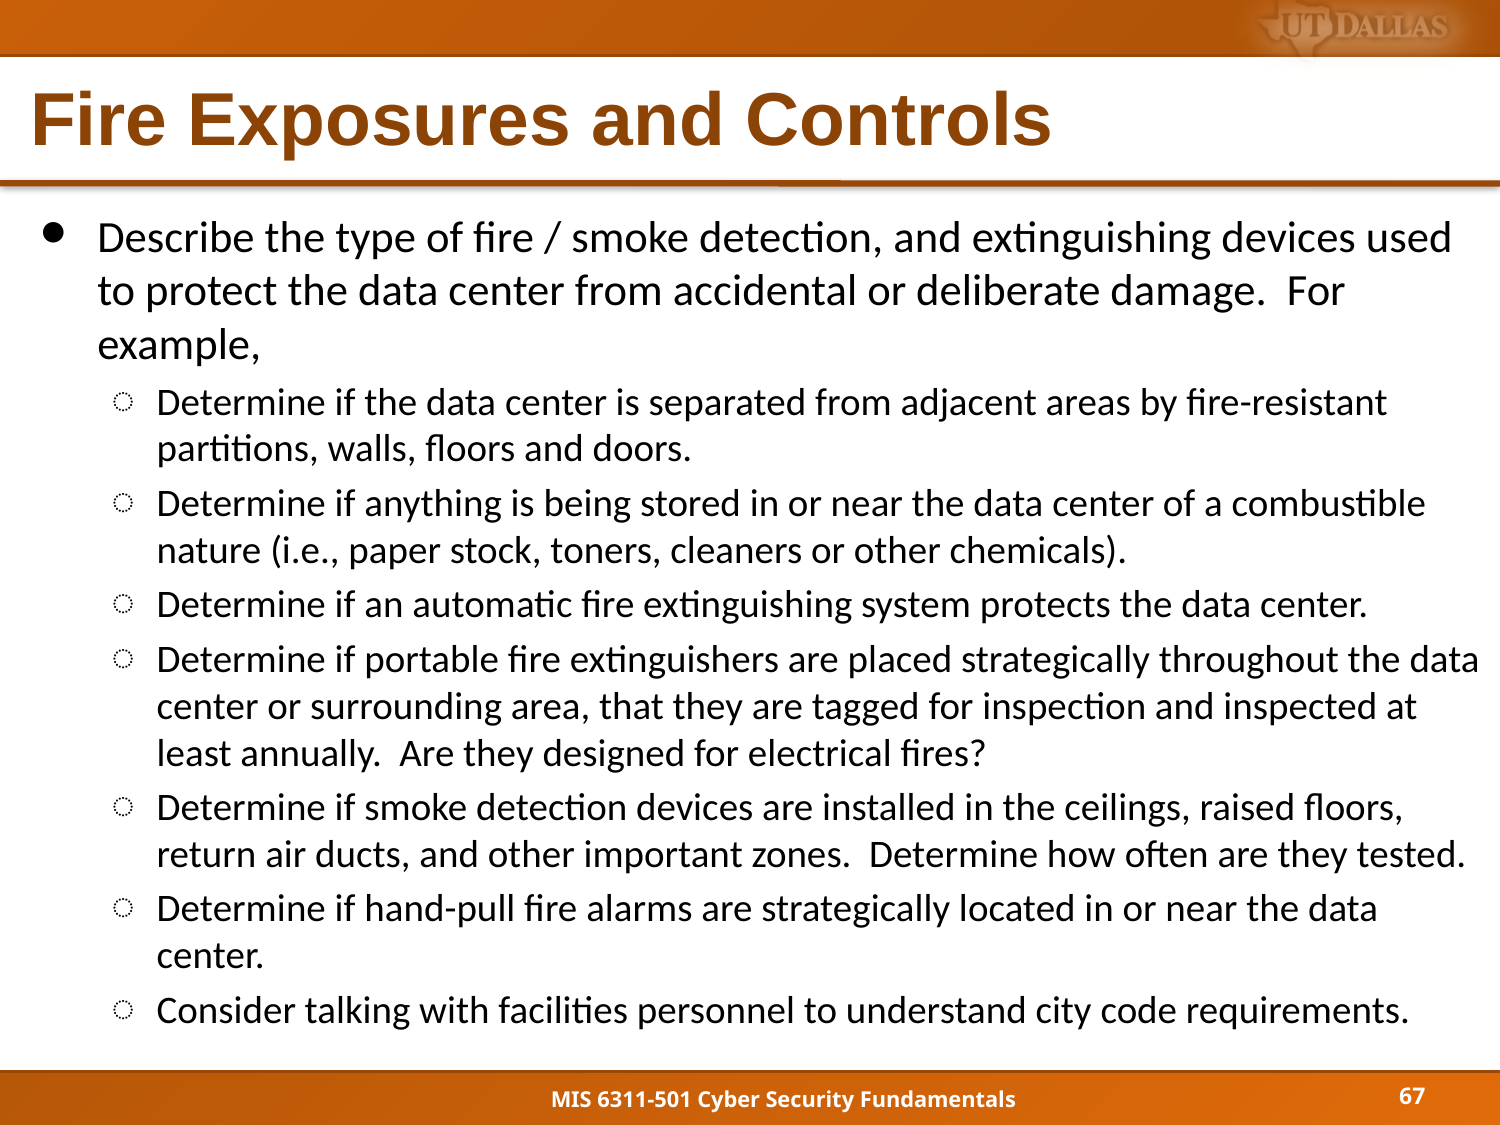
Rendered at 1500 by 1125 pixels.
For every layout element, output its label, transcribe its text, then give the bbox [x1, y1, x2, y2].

slide_number 67 [1350, 1076, 1475, 1120]
title Fire Exposures and Controls [0, 64, 1500, 178]
list Describe the type of fire / smoke detection, and extinguishing devices used to protect the data center from accidental or deliberate damage. For example, Determine if the data center is separated from adjacent areas by fire-resistant partitions, walls, floors and doors. Determine if anything is being stored in or near the data center of a combustible nature (i.e., paper stock, toners, cleaners or other chemicals). Determine if an automatic fire extinguishing system protects the data center. Determine if portable fire extinguishers are placed strategically throughout the data center or surrounding area, that they are tagged for inspection and inspected at least annually. Are they designed for electrical fires? Determine if smoke detection devices are installed in the ceilings, raised floors, return air ducts, and other important zones. Determine how often are they tested. Determine if hand-pull fire alarms are strategically located in or near the data center. Consider talking with facilities personnel to understand city code requirements. [24, 199, 1500, 1077]
picture [1218, 0, 1500, 64]
